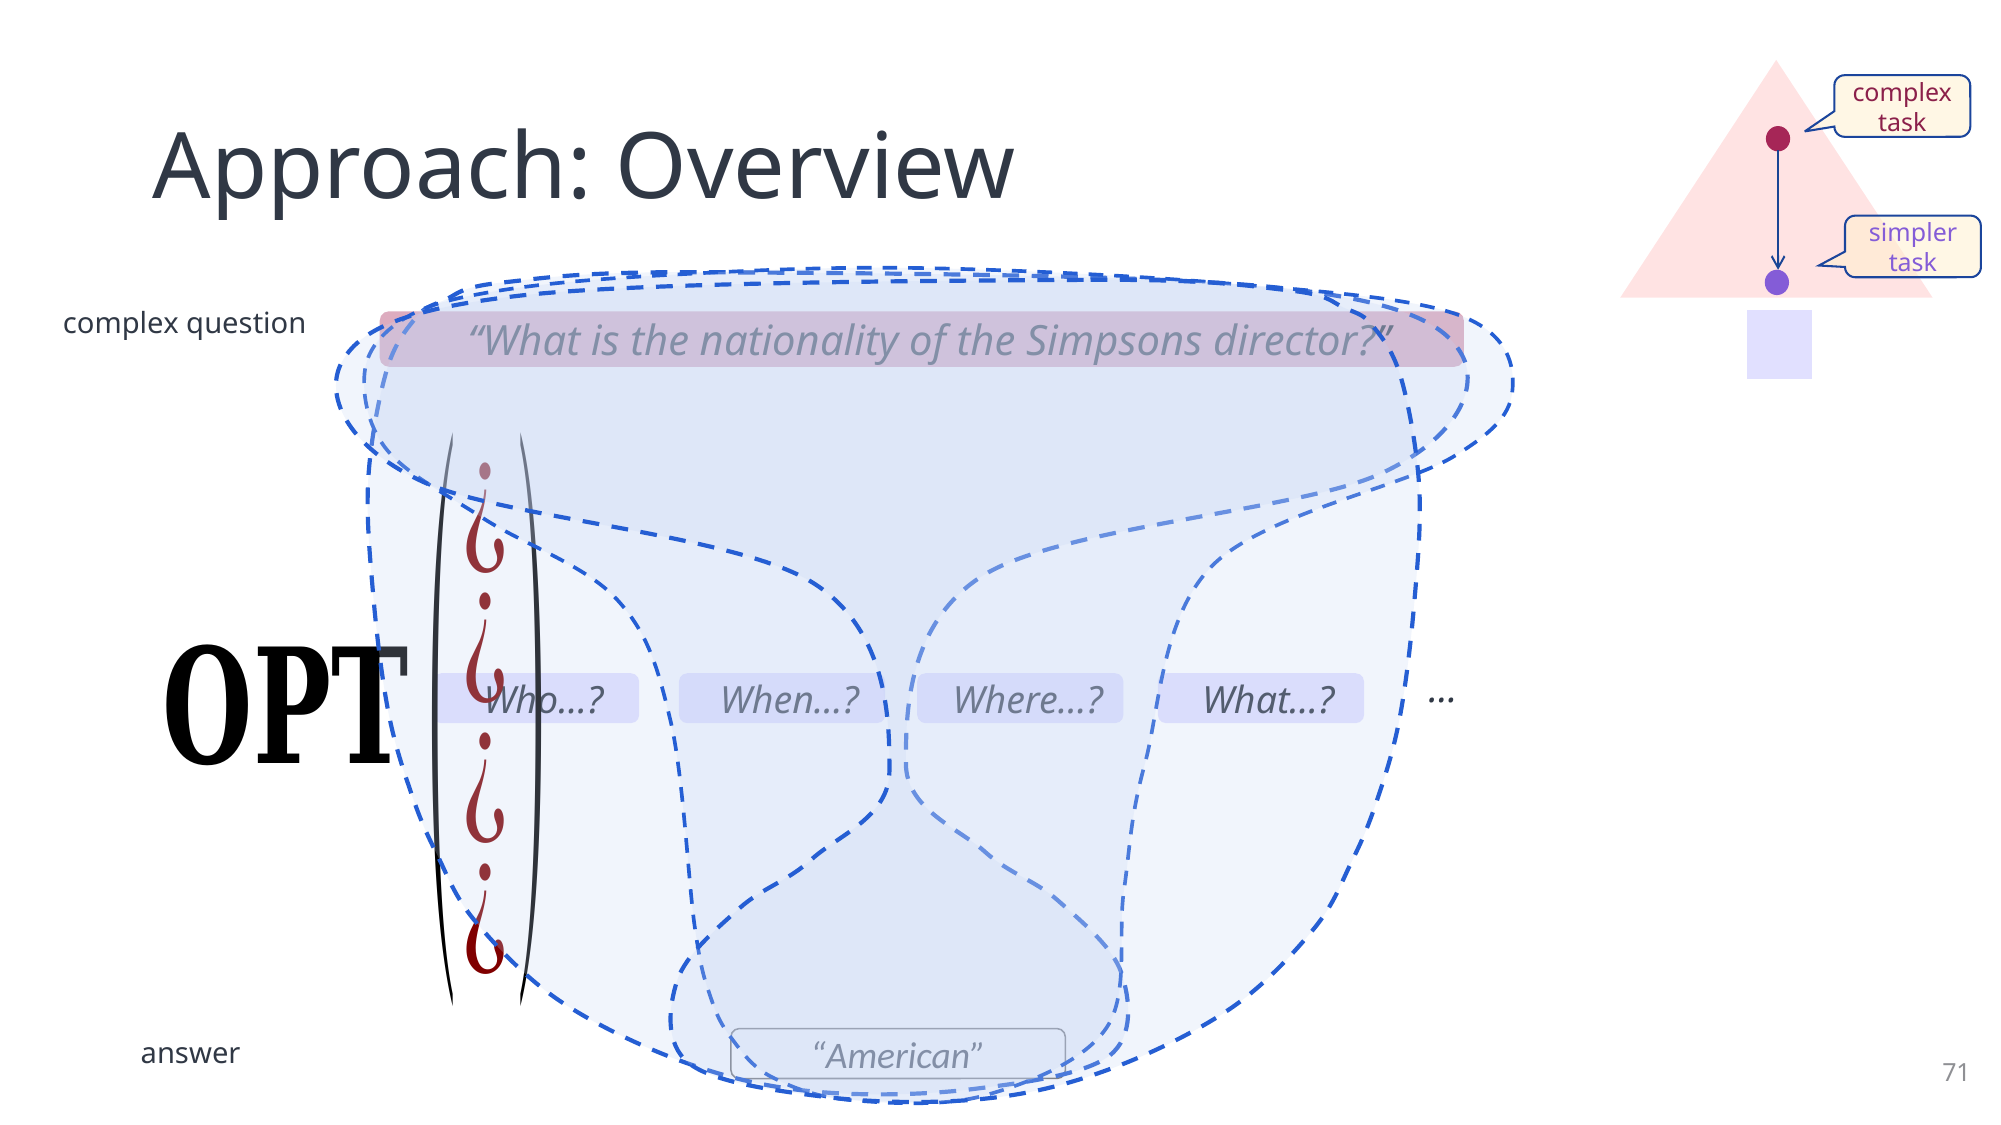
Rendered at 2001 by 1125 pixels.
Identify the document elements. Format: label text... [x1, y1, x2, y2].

text_box answer [42, 1026, 339, 1077]
text_box [1295, 288, 1514, 474]
text_box [366, 451, 697, 1064]
text_box [334, 278, 1421, 1104]
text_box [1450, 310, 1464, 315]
text_box complex question [37, 296, 333, 347]
text_box [444, 271, 684, 300]
text_box [433, 488, 889, 947]
text_box [412, 266, 1178, 314]
title Approach: Overview [137, 59, 1620, 278]
text_box … [1413, 657, 1473, 718]
slide_number 71 [1913, 1043, 2000, 1104]
text_box simpler task [1933, 214, 1982, 279]
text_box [1620, 59, 1933, 379]
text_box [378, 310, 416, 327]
text_box complex task [1933, 74, 1972, 138]
